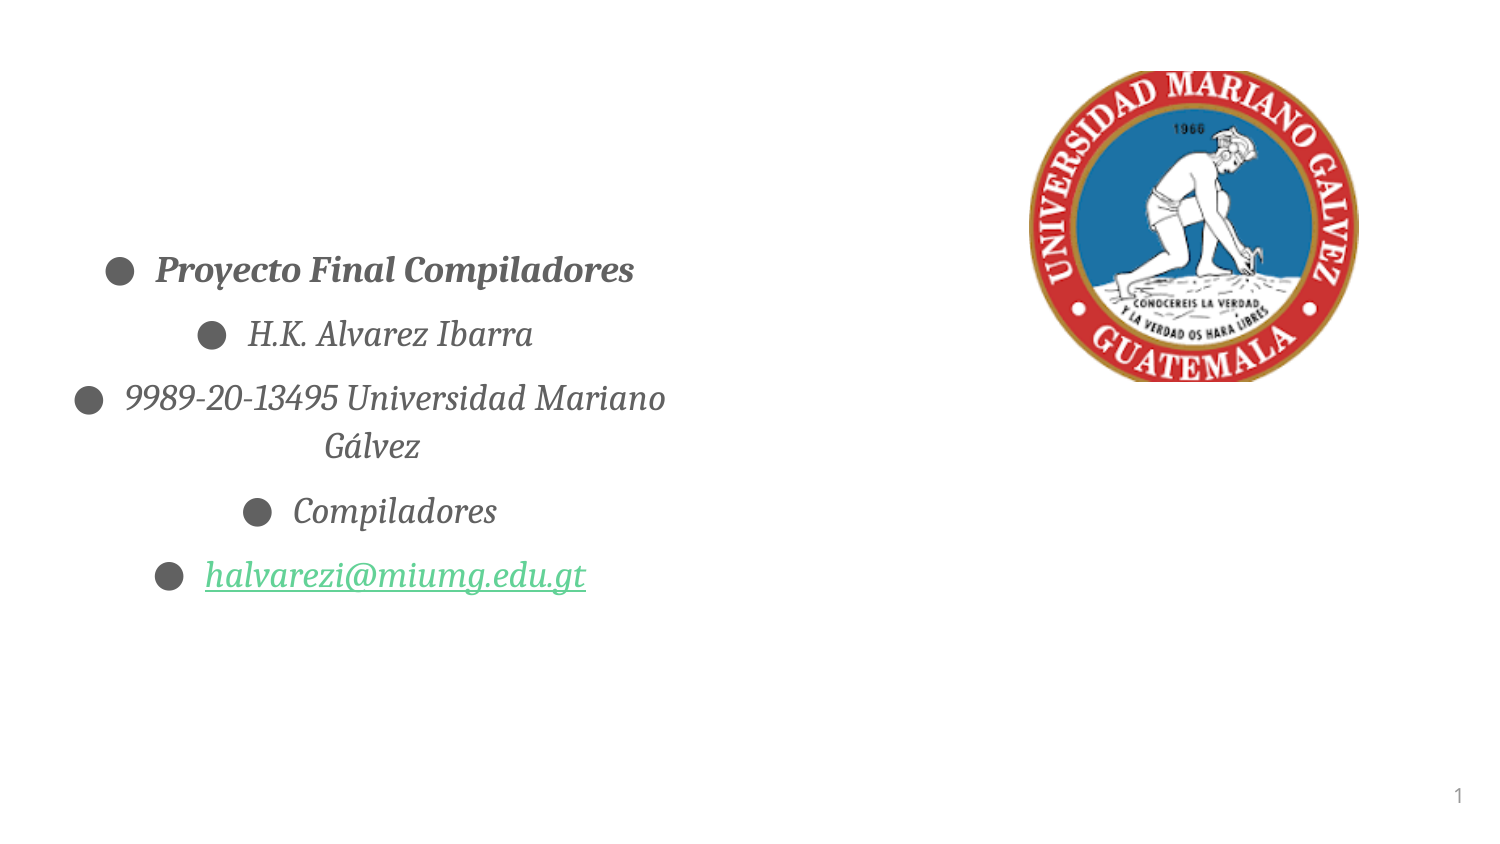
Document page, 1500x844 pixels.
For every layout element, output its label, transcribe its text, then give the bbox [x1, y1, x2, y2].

list Proyecto Final Compiladores H.K. Alvarez Ibarra 9989-20-13495 Universidad Mariano Gálvez Compiladores halvarezi@miumg.edu.gt [51, 226, 708, 787]
slide_number 1 [1389, 764, 1480, 830]
picture [1029, 71, 1359, 382]
